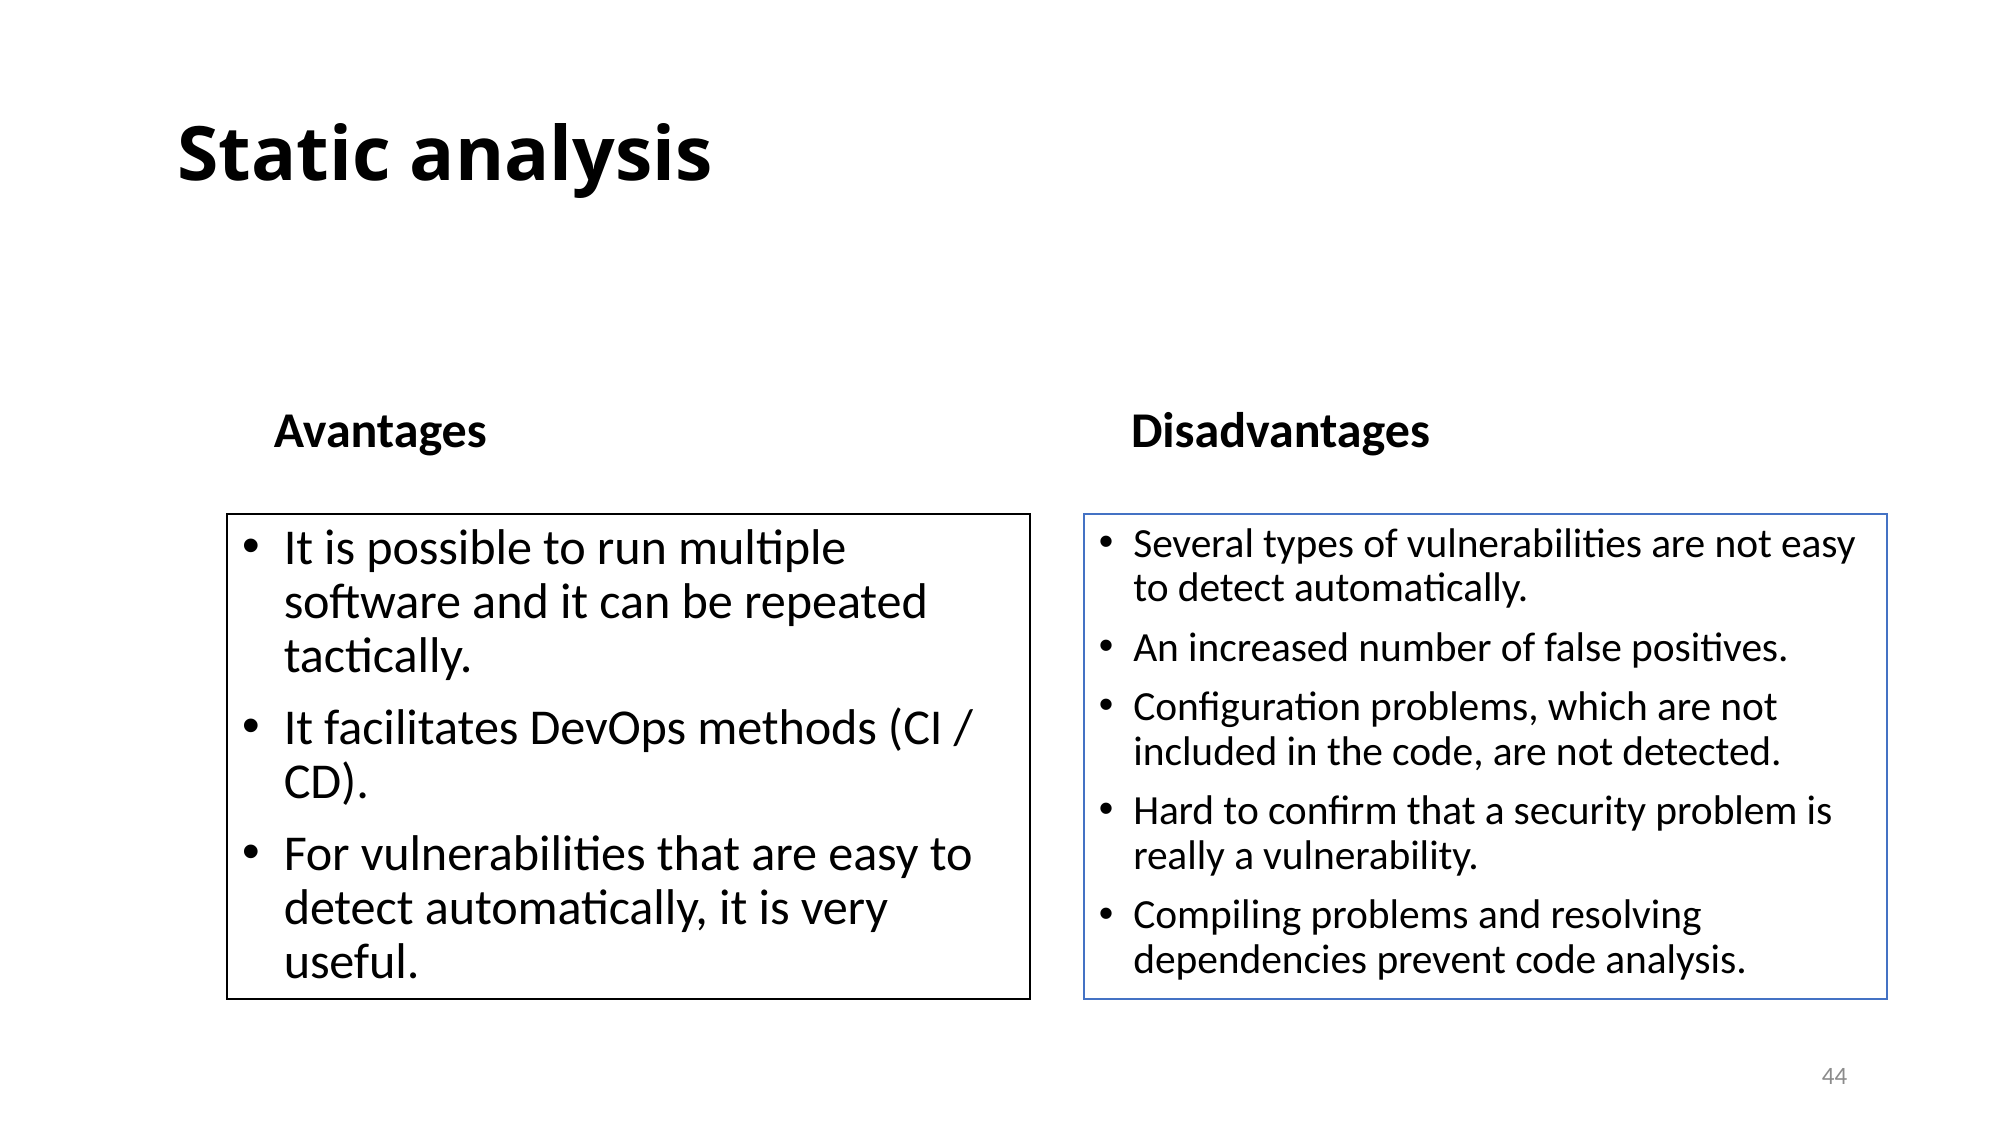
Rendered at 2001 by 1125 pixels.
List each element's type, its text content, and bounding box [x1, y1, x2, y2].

list Several types of vulnerabilities are not easy to detect automatically. An increased number of false positives. Configuration problems, which are not included in the code, are not detected. Hard to confirm that a security problem is really a vulnerability. Compiling problems and resolving dependencies prevent code analysis. [1083, 513, 1888, 1000]
slide_number 44 [1412, 1044, 1863, 1105]
list It is possible to run multiple software and it can be repeated tactically. It facilitates DevOps methods (CI / CD). For vulnerabilities that are easy to detect automatically, it is very useful. [226, 513, 1031, 1000]
text_box Static analysis [162, 98, 1780, 309]
list Avantages [258, 370, 1015, 466]
list Disadvantages [1115, 370, 1875, 466]
